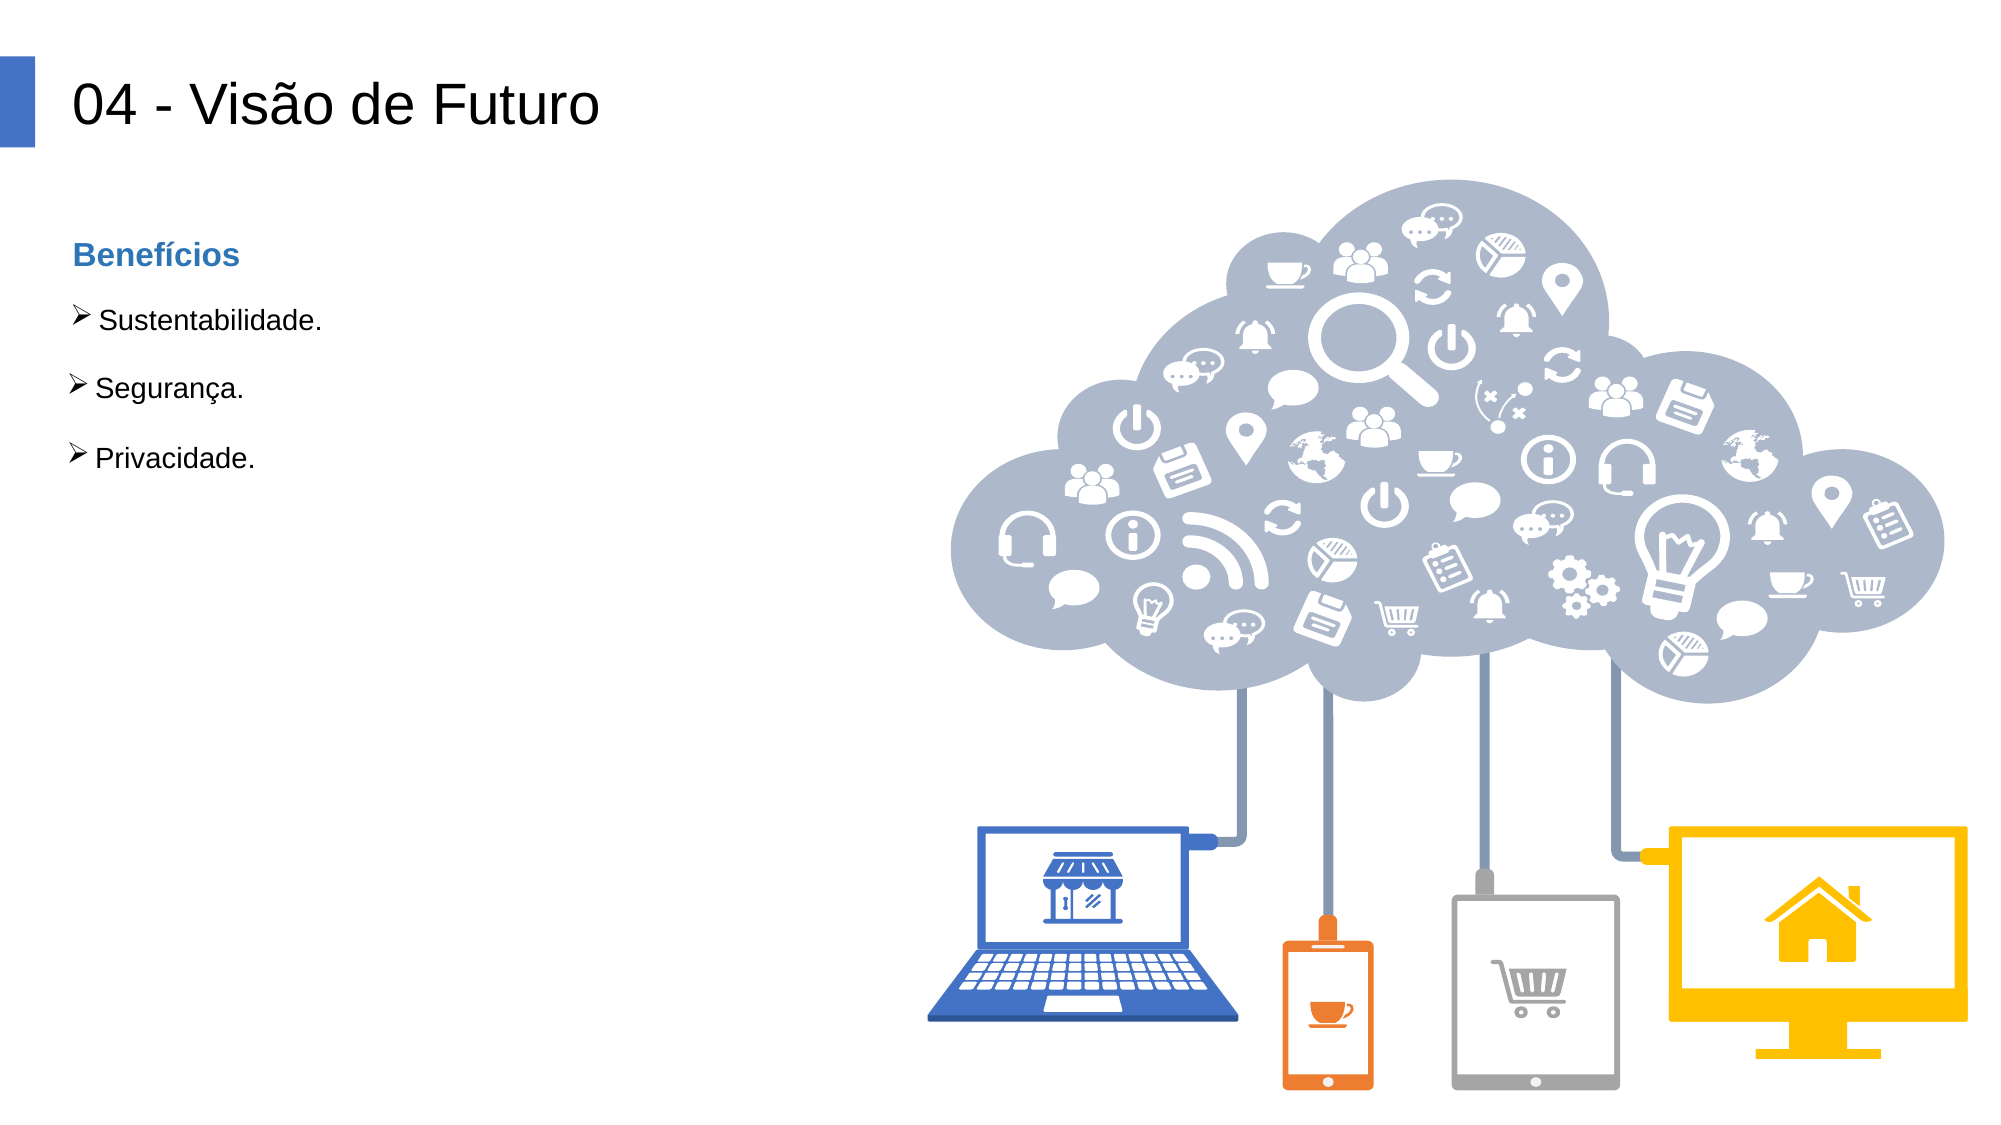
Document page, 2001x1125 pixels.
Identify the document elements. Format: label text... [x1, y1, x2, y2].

text_box 04 - Visão de Futuro [57, 58, 674, 214]
text_box Segurança. [51, 349, 354, 418]
text_box Benefícios [57, 225, 751, 280]
text_box Privacidade. [51, 418, 354, 495]
text_box Sustentabilidade. [55, 280, 927, 357]
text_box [927, 179, 1968, 1091]
